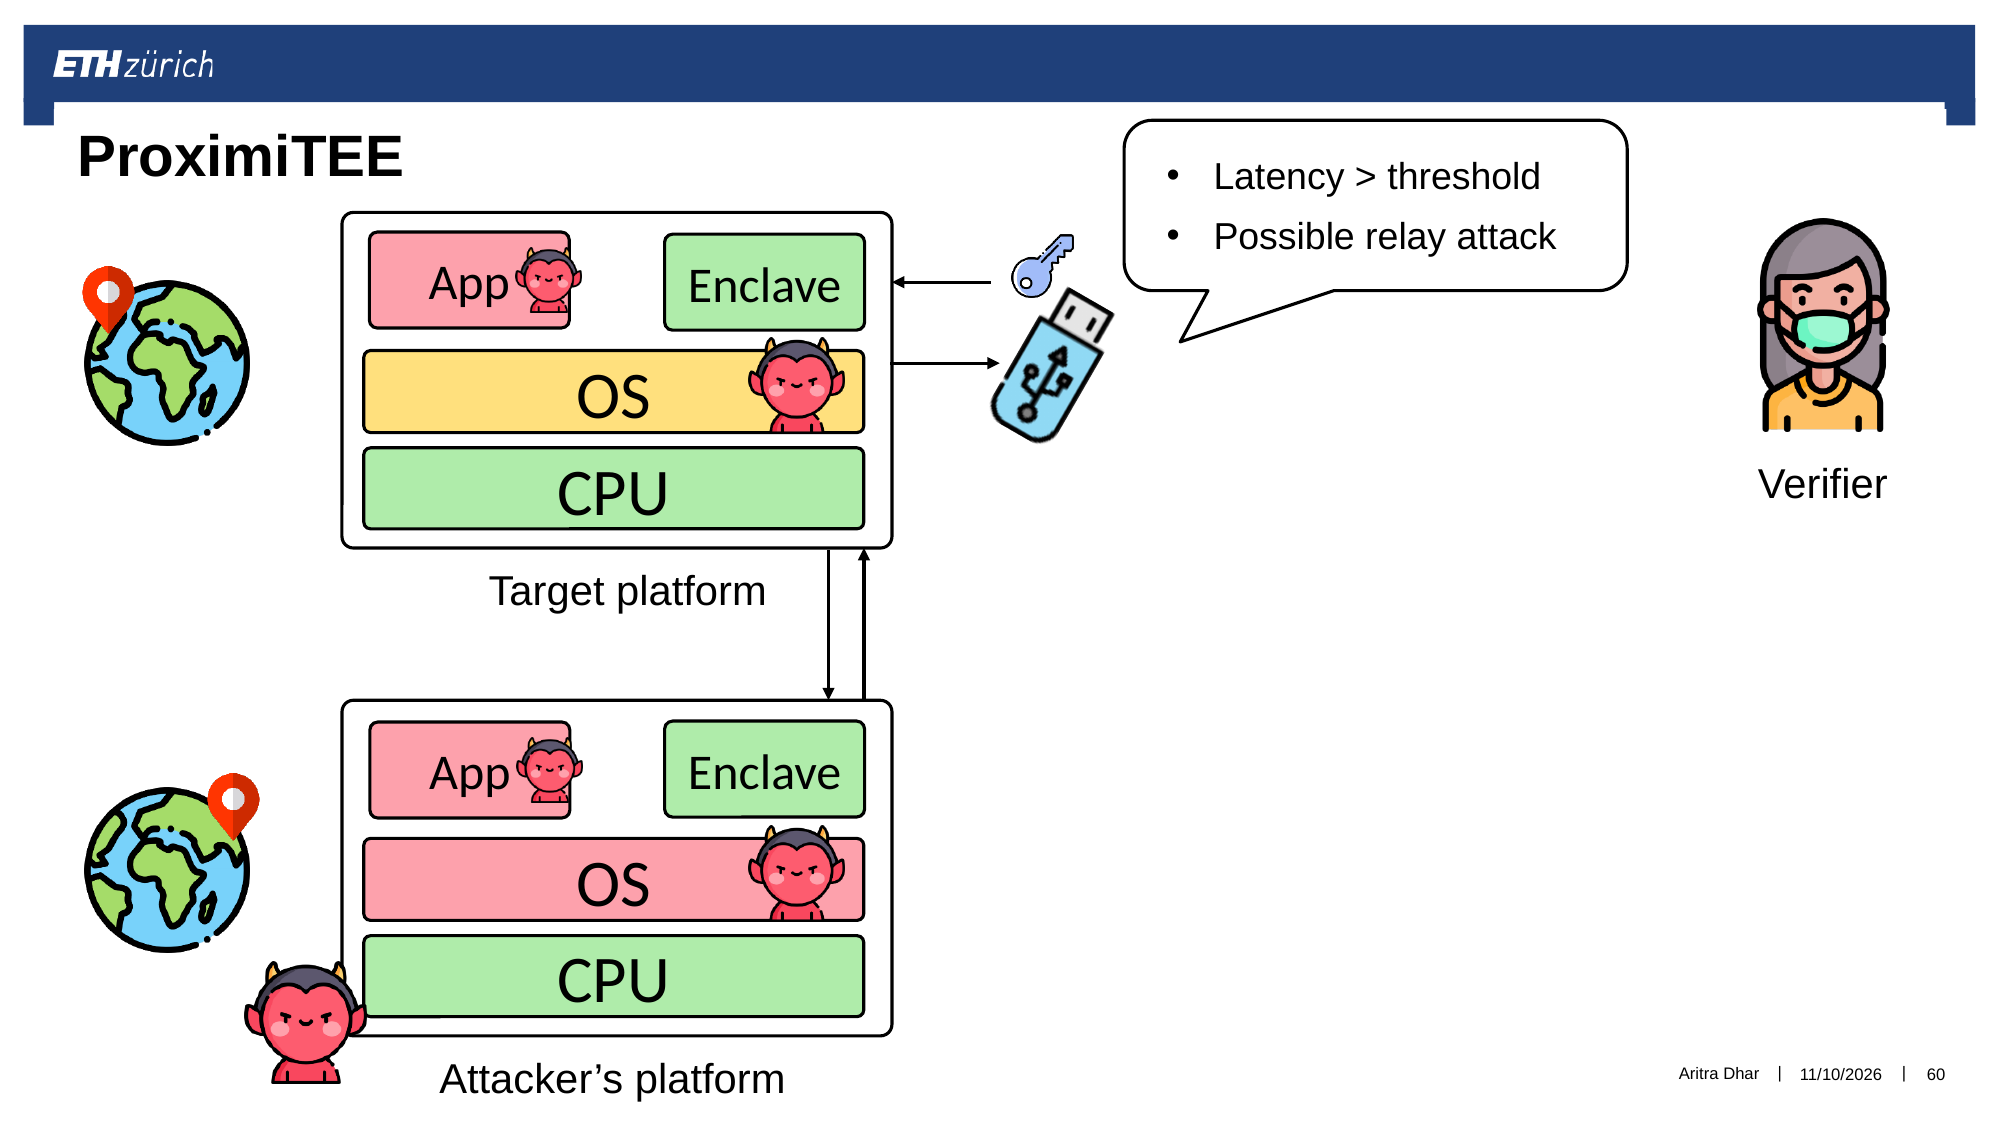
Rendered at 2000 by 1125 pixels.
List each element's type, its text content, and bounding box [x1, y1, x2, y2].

slide_number 60 [1906, 1034, 1966, 1112]
text_box Enclave [664, 234, 865, 331]
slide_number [1790, 1034, 1892, 1112]
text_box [369, 231, 582, 329]
text_box [341, 212, 892, 549]
title ProximiTEE [53, 109, 1947, 269]
picture [982, 234, 1124, 451]
text_box Target platform [473, 556, 825, 622]
text_box OS [363, 350, 742, 433]
text_box OS [849, 350, 864, 433]
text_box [74, 266, 250, 447]
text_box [83, 700, 893, 1111]
text_box [1122, 118, 1630, 344]
footer Aritra Dhar [999, 1034, 1760, 1111]
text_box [1716, 218, 1930, 516]
picture [747, 337, 845, 434]
text_box CPU [363, 447, 864, 529]
text_box Possible relay attack [1151, 204, 1572, 264]
text_box Latency > threshold [1151, 144, 1557, 204]
